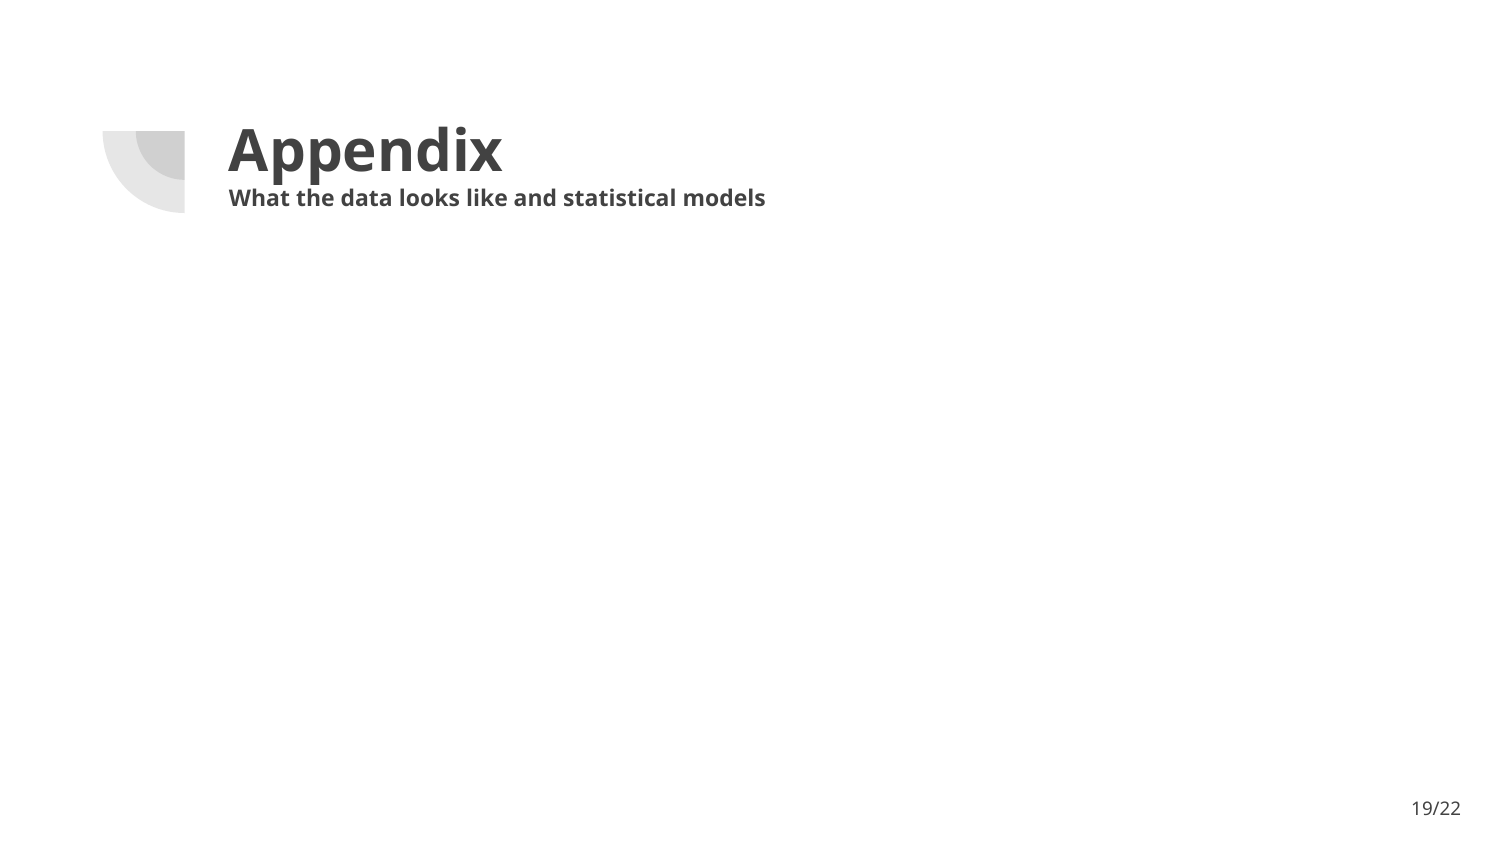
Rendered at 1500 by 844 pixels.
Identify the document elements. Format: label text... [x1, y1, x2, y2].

title Appendix What the data looks like and statistical models [213, 98, 1368, 263]
slide_number ‹#›/22 [1386, 777, 1477, 842]
